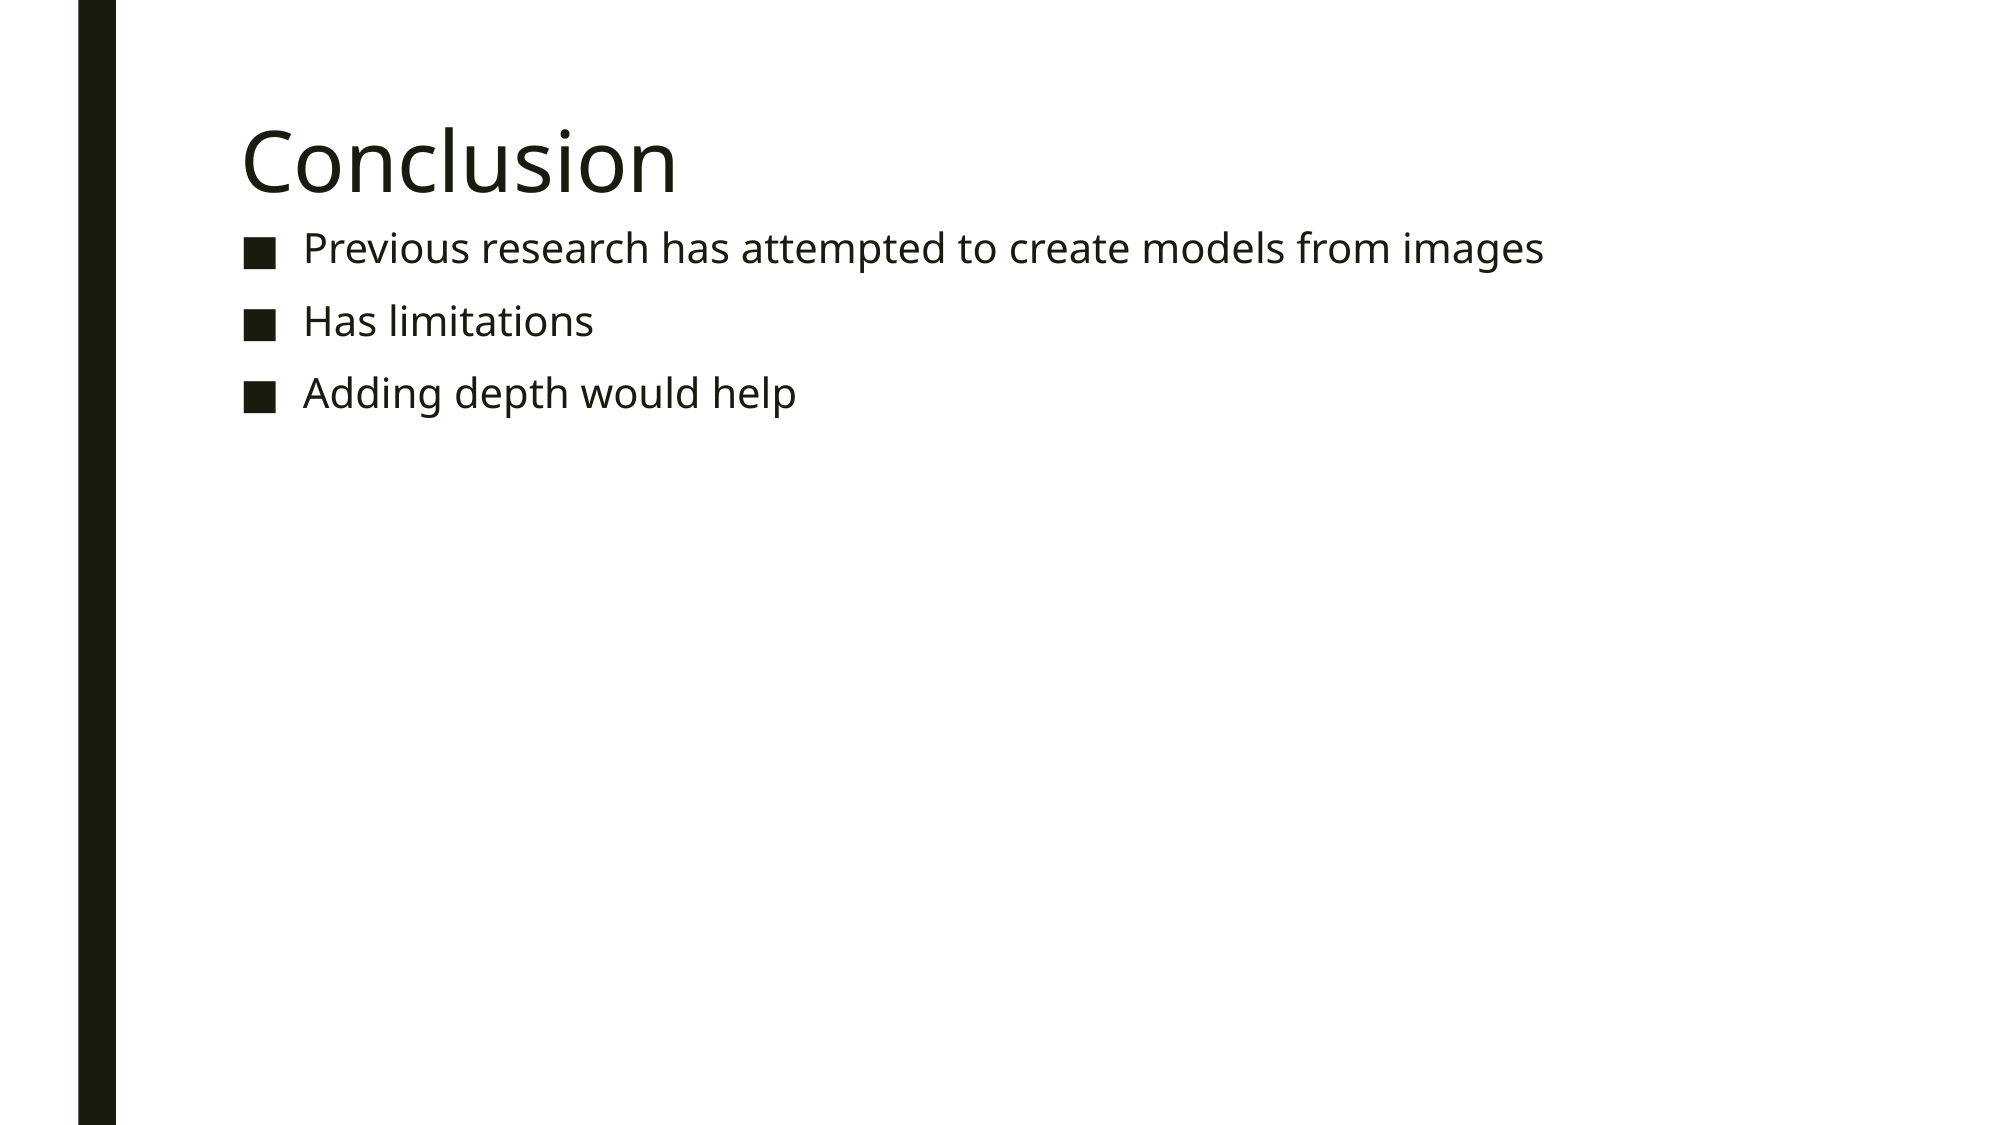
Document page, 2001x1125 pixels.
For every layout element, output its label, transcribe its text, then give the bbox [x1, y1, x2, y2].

list Previous research has attempted to create models from images Has limitations Adding depth would help [225, 218, 1800, 963]
title Conclusion [225, 112, 1800, 218]
